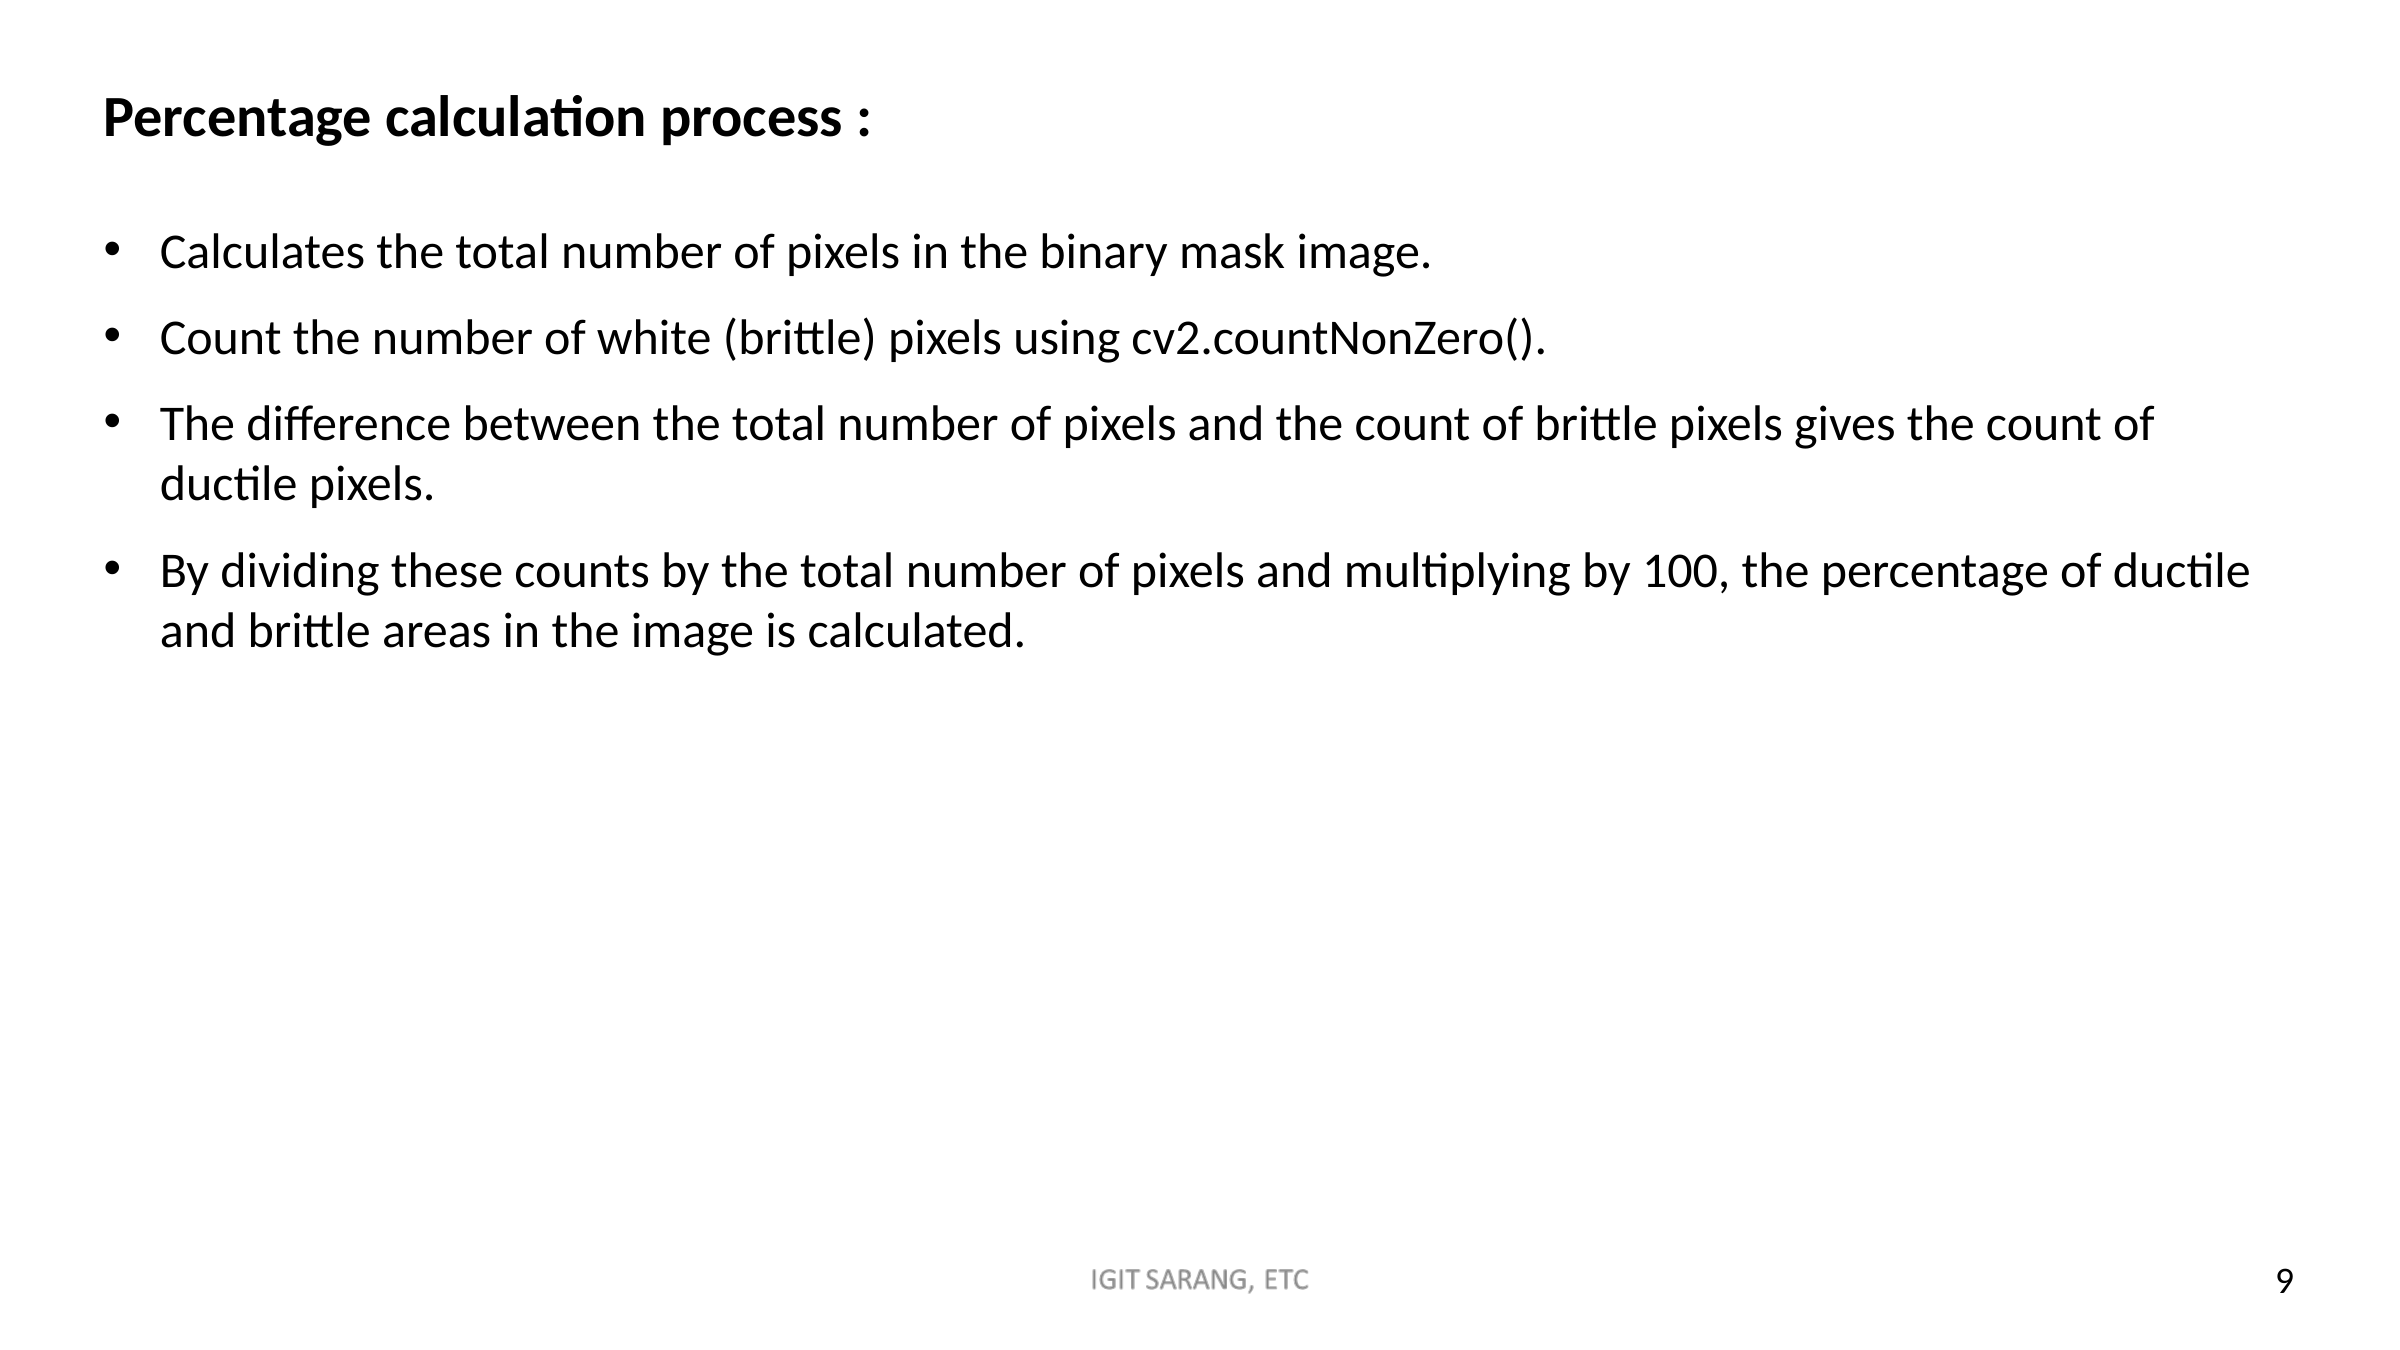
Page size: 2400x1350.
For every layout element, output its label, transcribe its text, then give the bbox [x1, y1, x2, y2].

picture [794, 1242, 1605, 1316]
slide_number 9 [1769, 1242, 2310, 1315]
text_box Percentage calculation process : Calculates the total number of pixels in the binary mask image. Count the number of white (brittle) pixels using cv2.countNonZero(). The difference between the total number of pixels and the count of brittle pixels gives the count of ductile pixels. By dividing these counts by the total number of pixels and multiplying by 100, the percentage of ductile and brittle areas in the image is calculated. [88, 70, 2310, 665]
